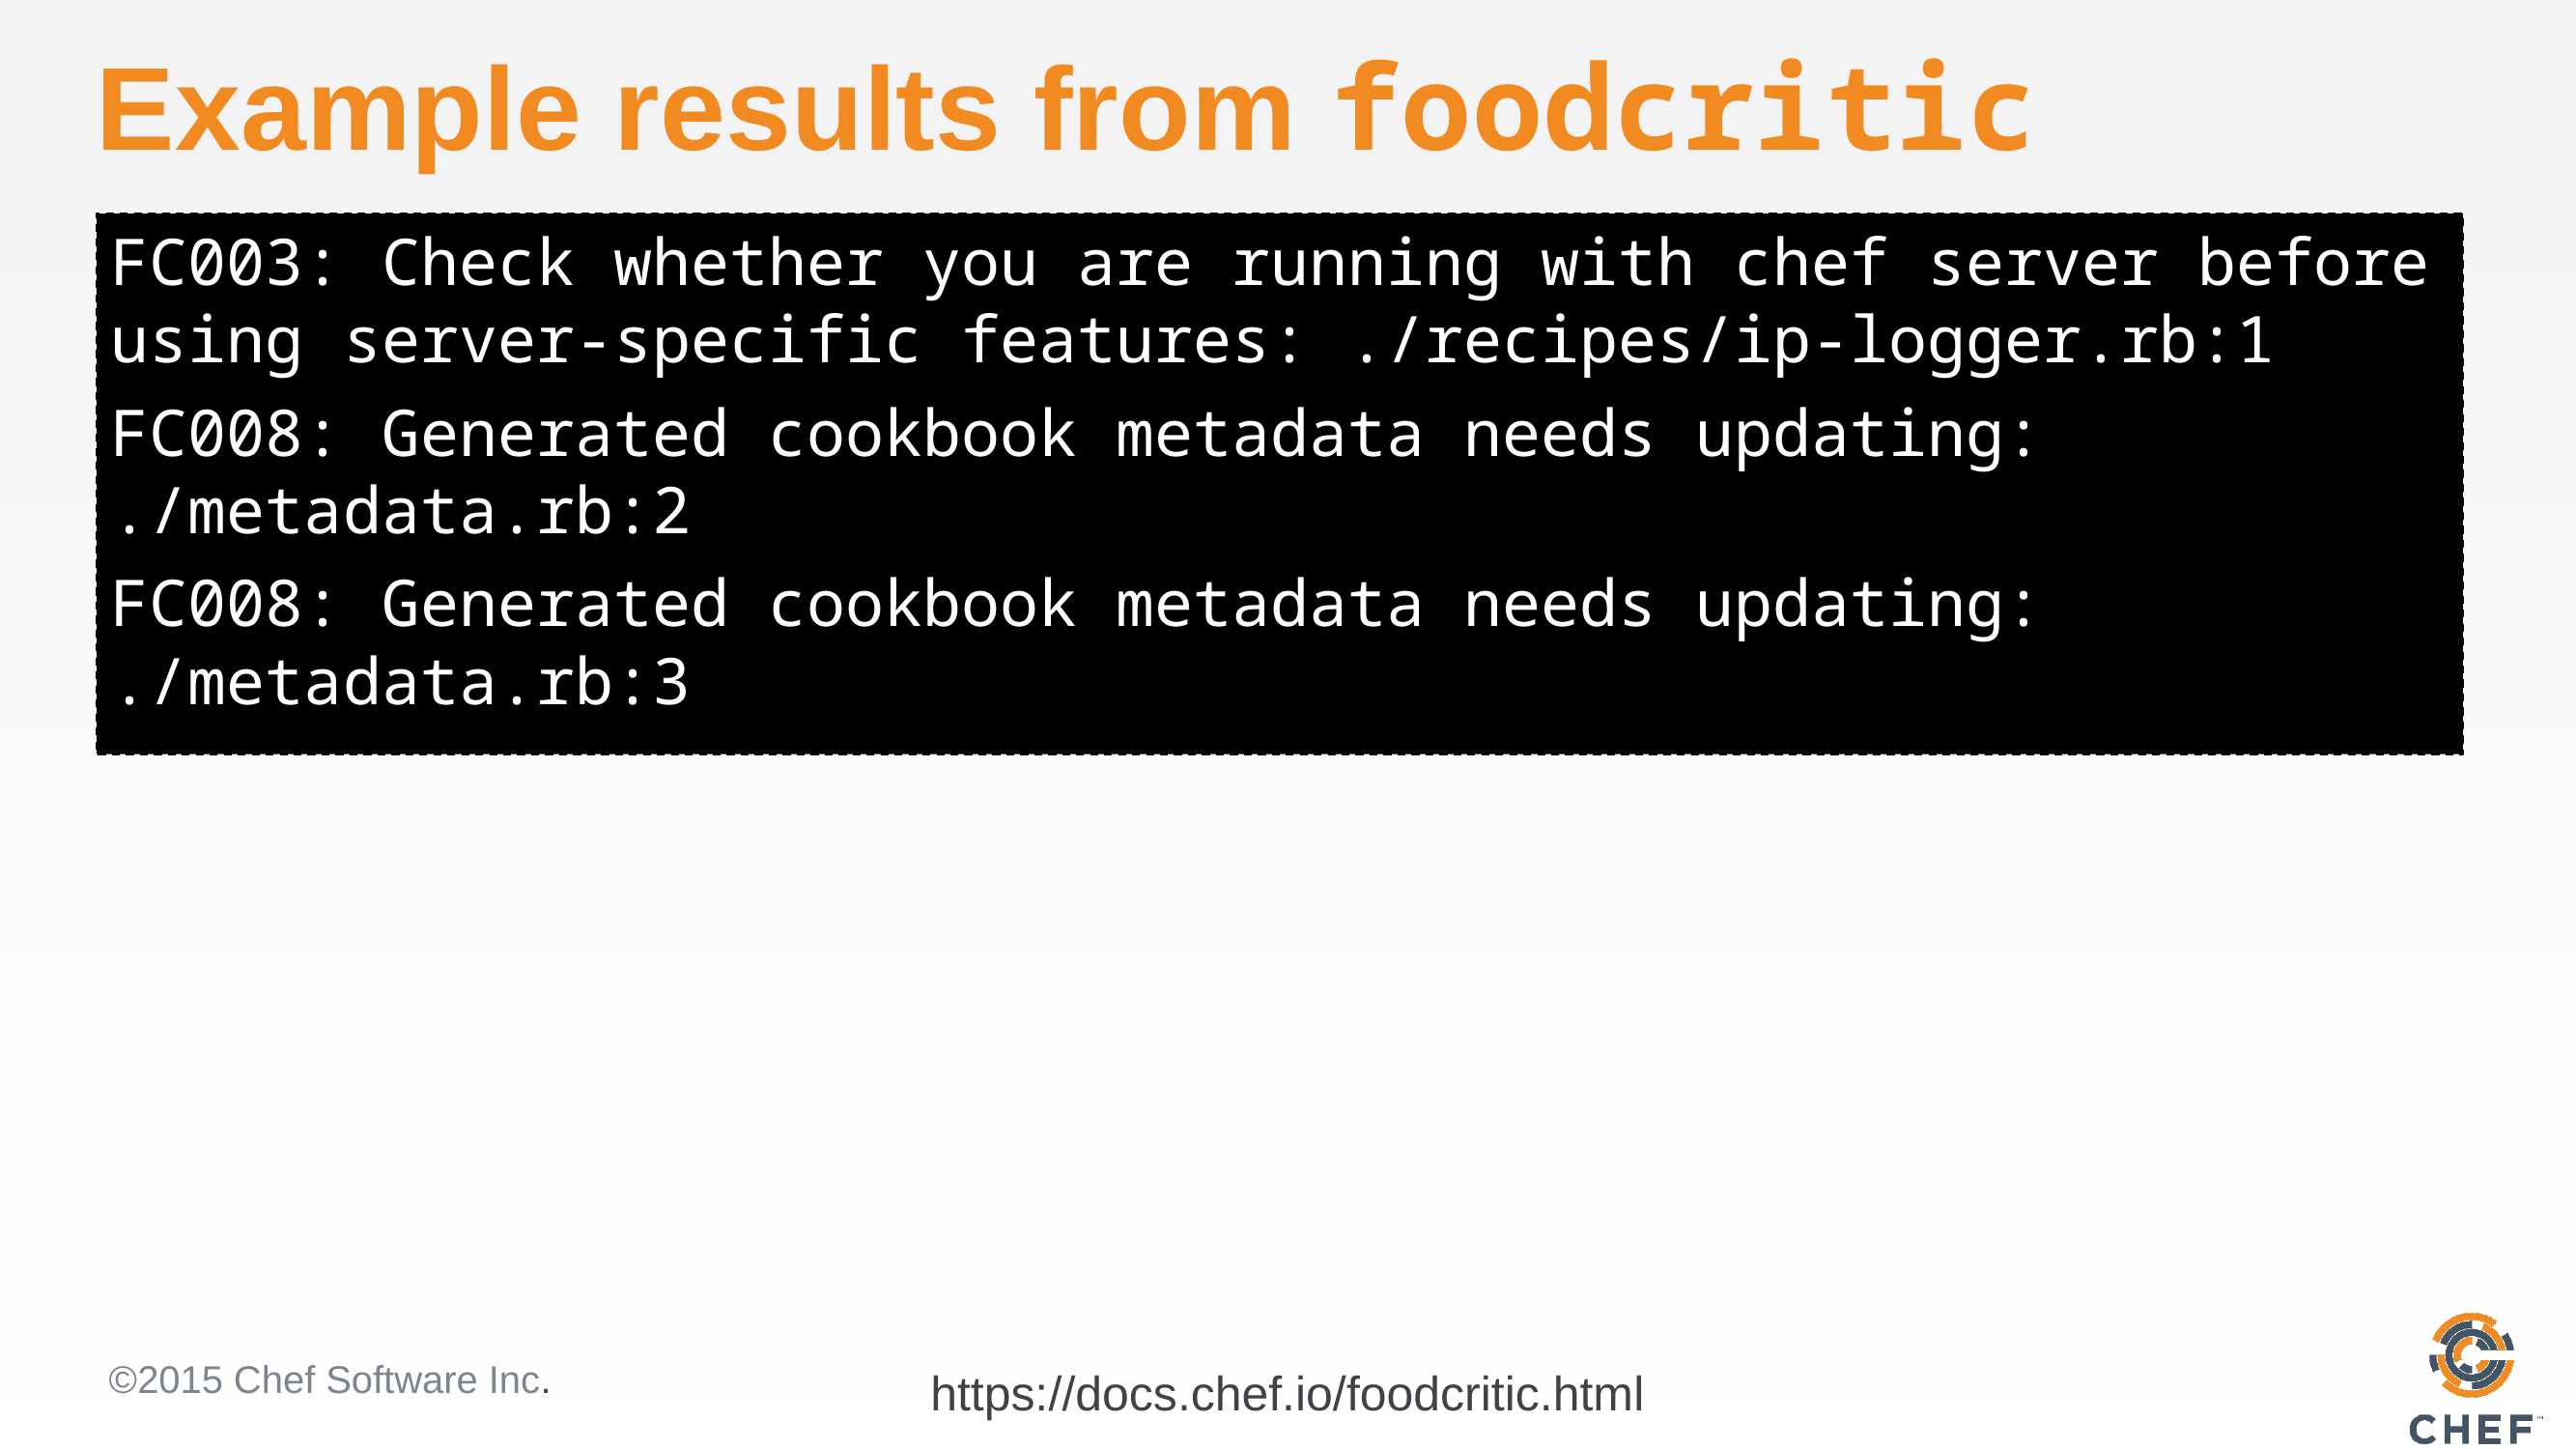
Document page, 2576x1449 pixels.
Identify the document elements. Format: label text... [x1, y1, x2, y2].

title Example results from foodcritic [96, 48, 2463, 180]
list https://docs.chef.io/foodcritic.html [580, 1350, 1995, 1434]
picture [2399, 1295, 2550, 1449]
list FC003: Check whether you are running with chef server before using server-specific features: ./recipes/ip-logger.rb:1 FC008: Generated cookbook metadata needs updating: ./metadata.rb:2 FC008: Generated cookbook metadata needs updating: ./metadata.rb:3 [96, 213, 2464, 755]
